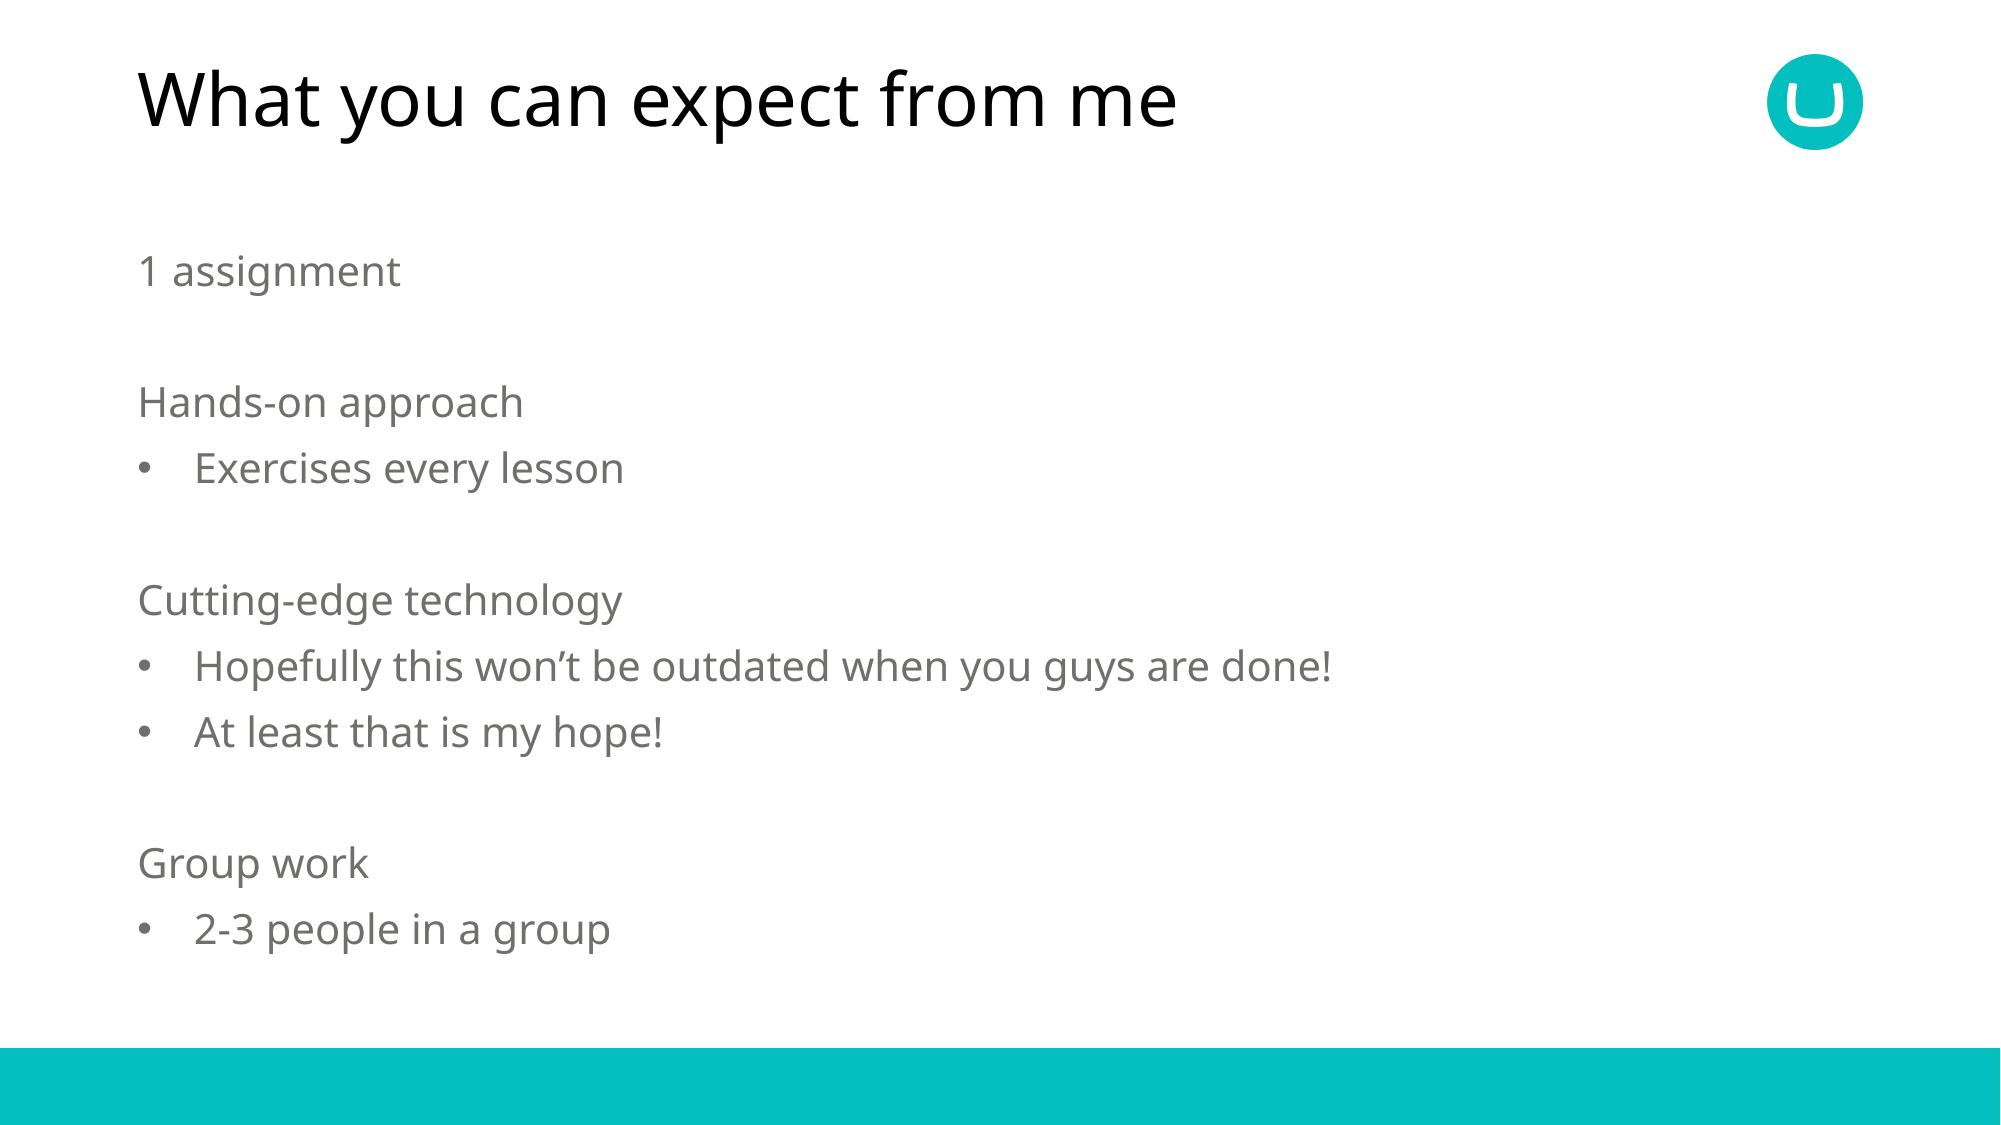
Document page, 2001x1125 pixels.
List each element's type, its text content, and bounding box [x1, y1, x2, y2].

picture [1767, 54, 1863, 150]
list 1 assignment Hands-on approach Exercises every lesson Cutting-edge technology Hopefully this won’t be outdated when you guys are done! At least that is my hope! Group work 2-3 people in a group [137, 190, 1863, 1014]
title What you can expect from me [137, 54, 1662, 150]
